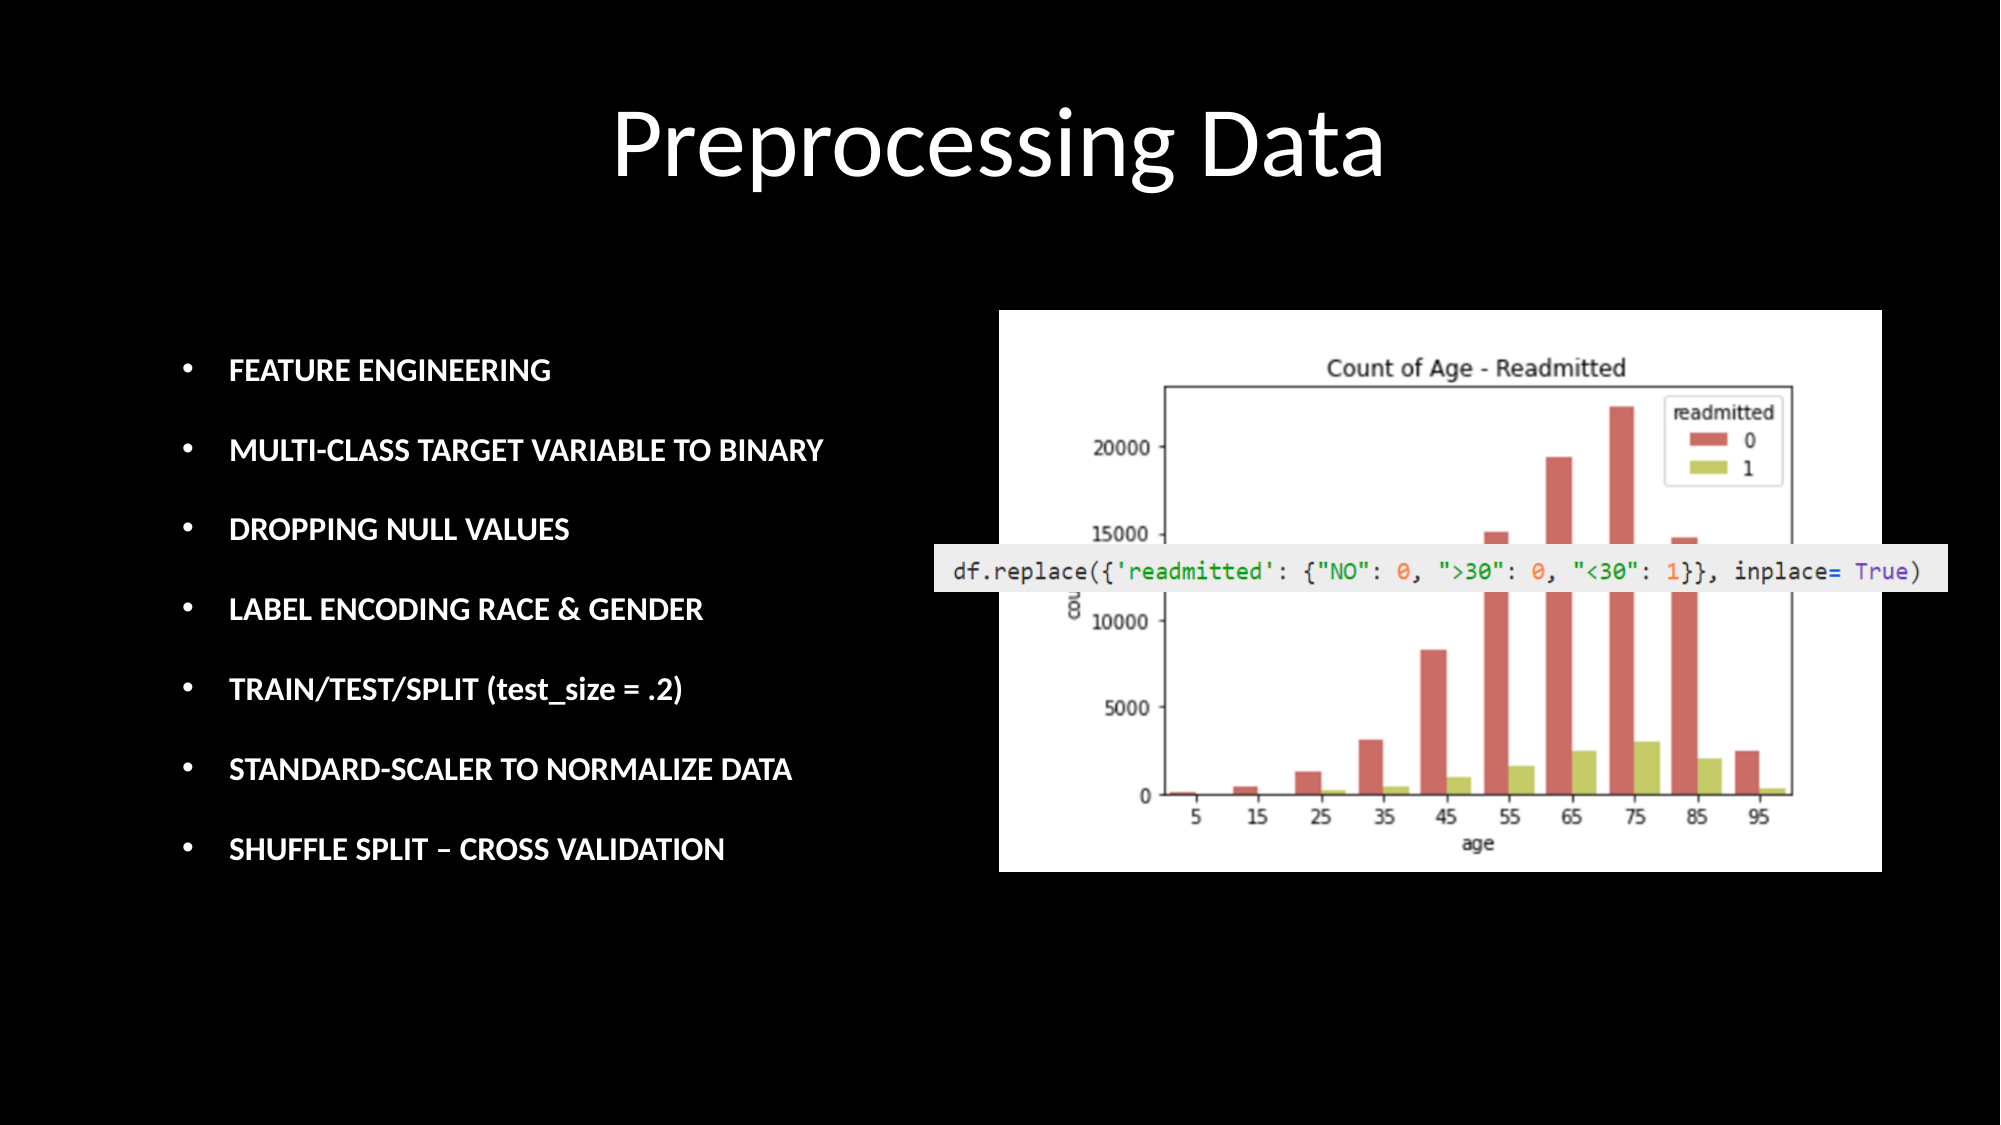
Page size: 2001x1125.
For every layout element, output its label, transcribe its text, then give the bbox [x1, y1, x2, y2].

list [999, 310, 1883, 542]
title Preprocessing Data [137, 81, 1863, 207]
picture [933, 543, 1948, 592]
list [999, 600, 1883, 873]
text_box FEATURE ENGINEERING MULTI-CLASS TARGET VARIABLE TO BINARY DROPPING NULL VALUES LABEL ENCODING RACE & GENDER TRAIN/TEST/SPLIT (test_size = .2) STANDARD-SCALER TO NORMALIZE DATA SHUFFLE SPLIT – CROSS VALIDATION [167, 300, 936, 875]
